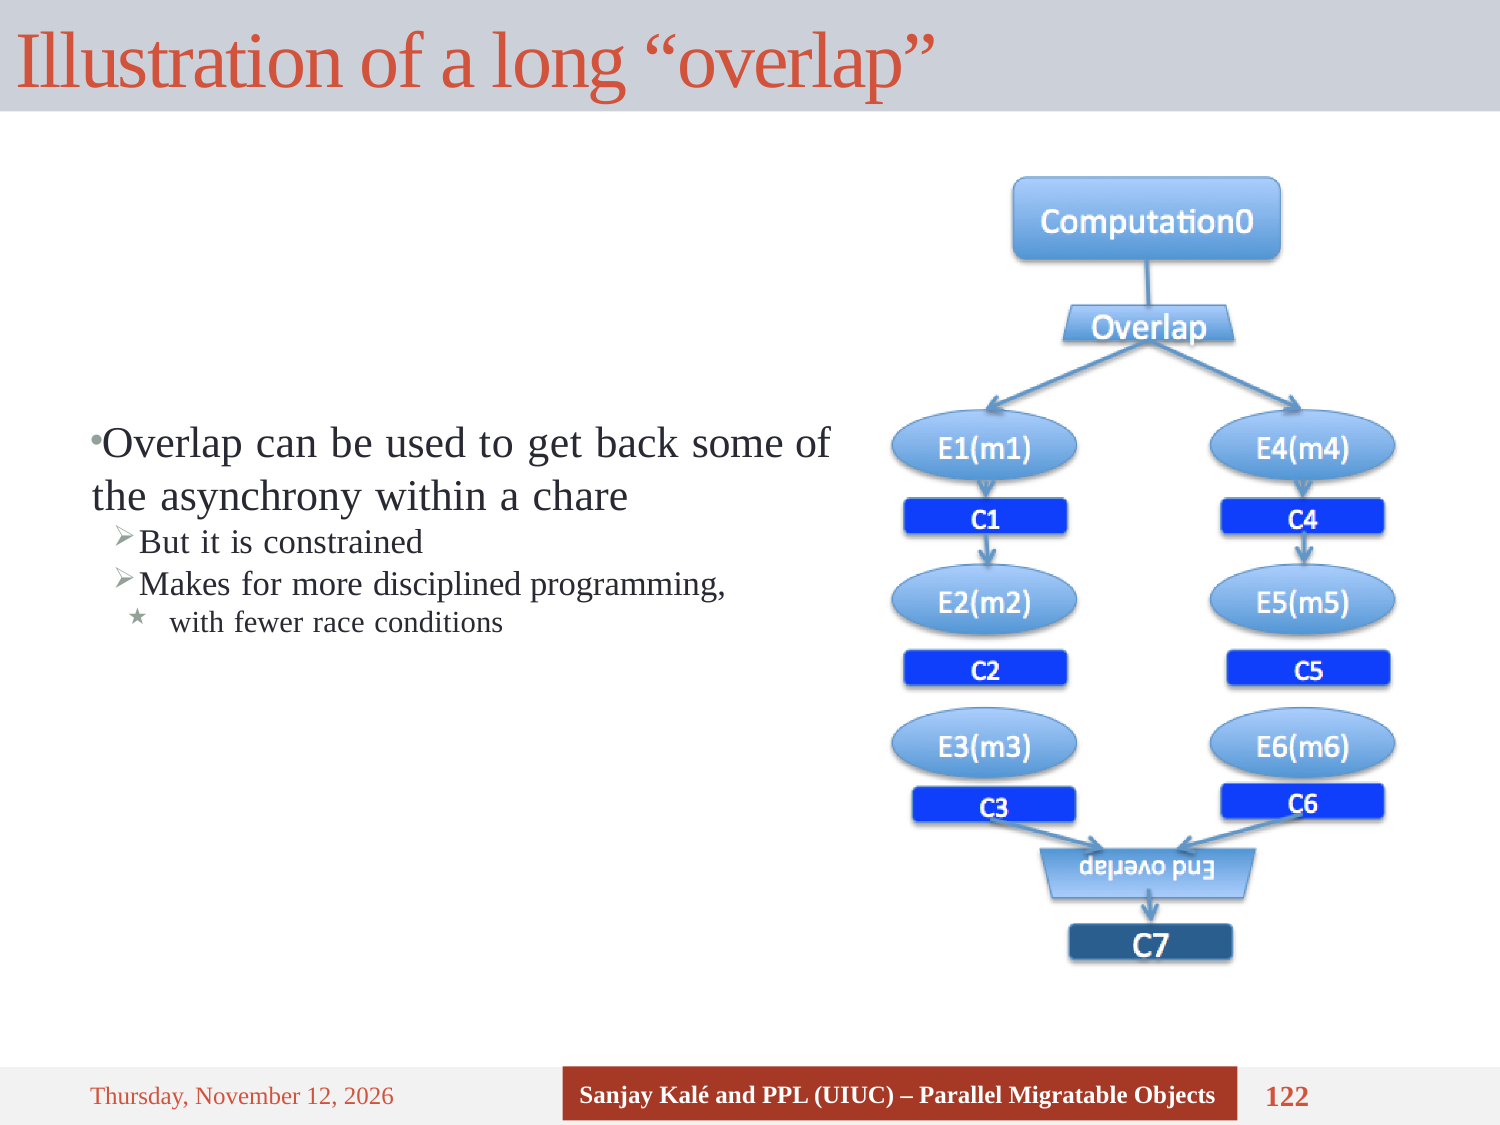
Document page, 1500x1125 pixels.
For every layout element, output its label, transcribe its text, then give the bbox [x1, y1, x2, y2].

list Overlap can be used to get back some of the asynchrony within a chare But it is constrained Makes for more disciplined programming, with fewer race conditions [75, 406, 854, 722]
picture [857, 130, 1439, 998]
title Illustration of a long “overlap” [0, 0, 1500, 112]
slide_number 122 [1250, 1067, 1425, 1122]
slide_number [75, 1067, 550, 1122]
footer Sanjay Kalé and PPL (UIUC) – Parallel Migratable Objects [562, 1066, 1238, 1121]
